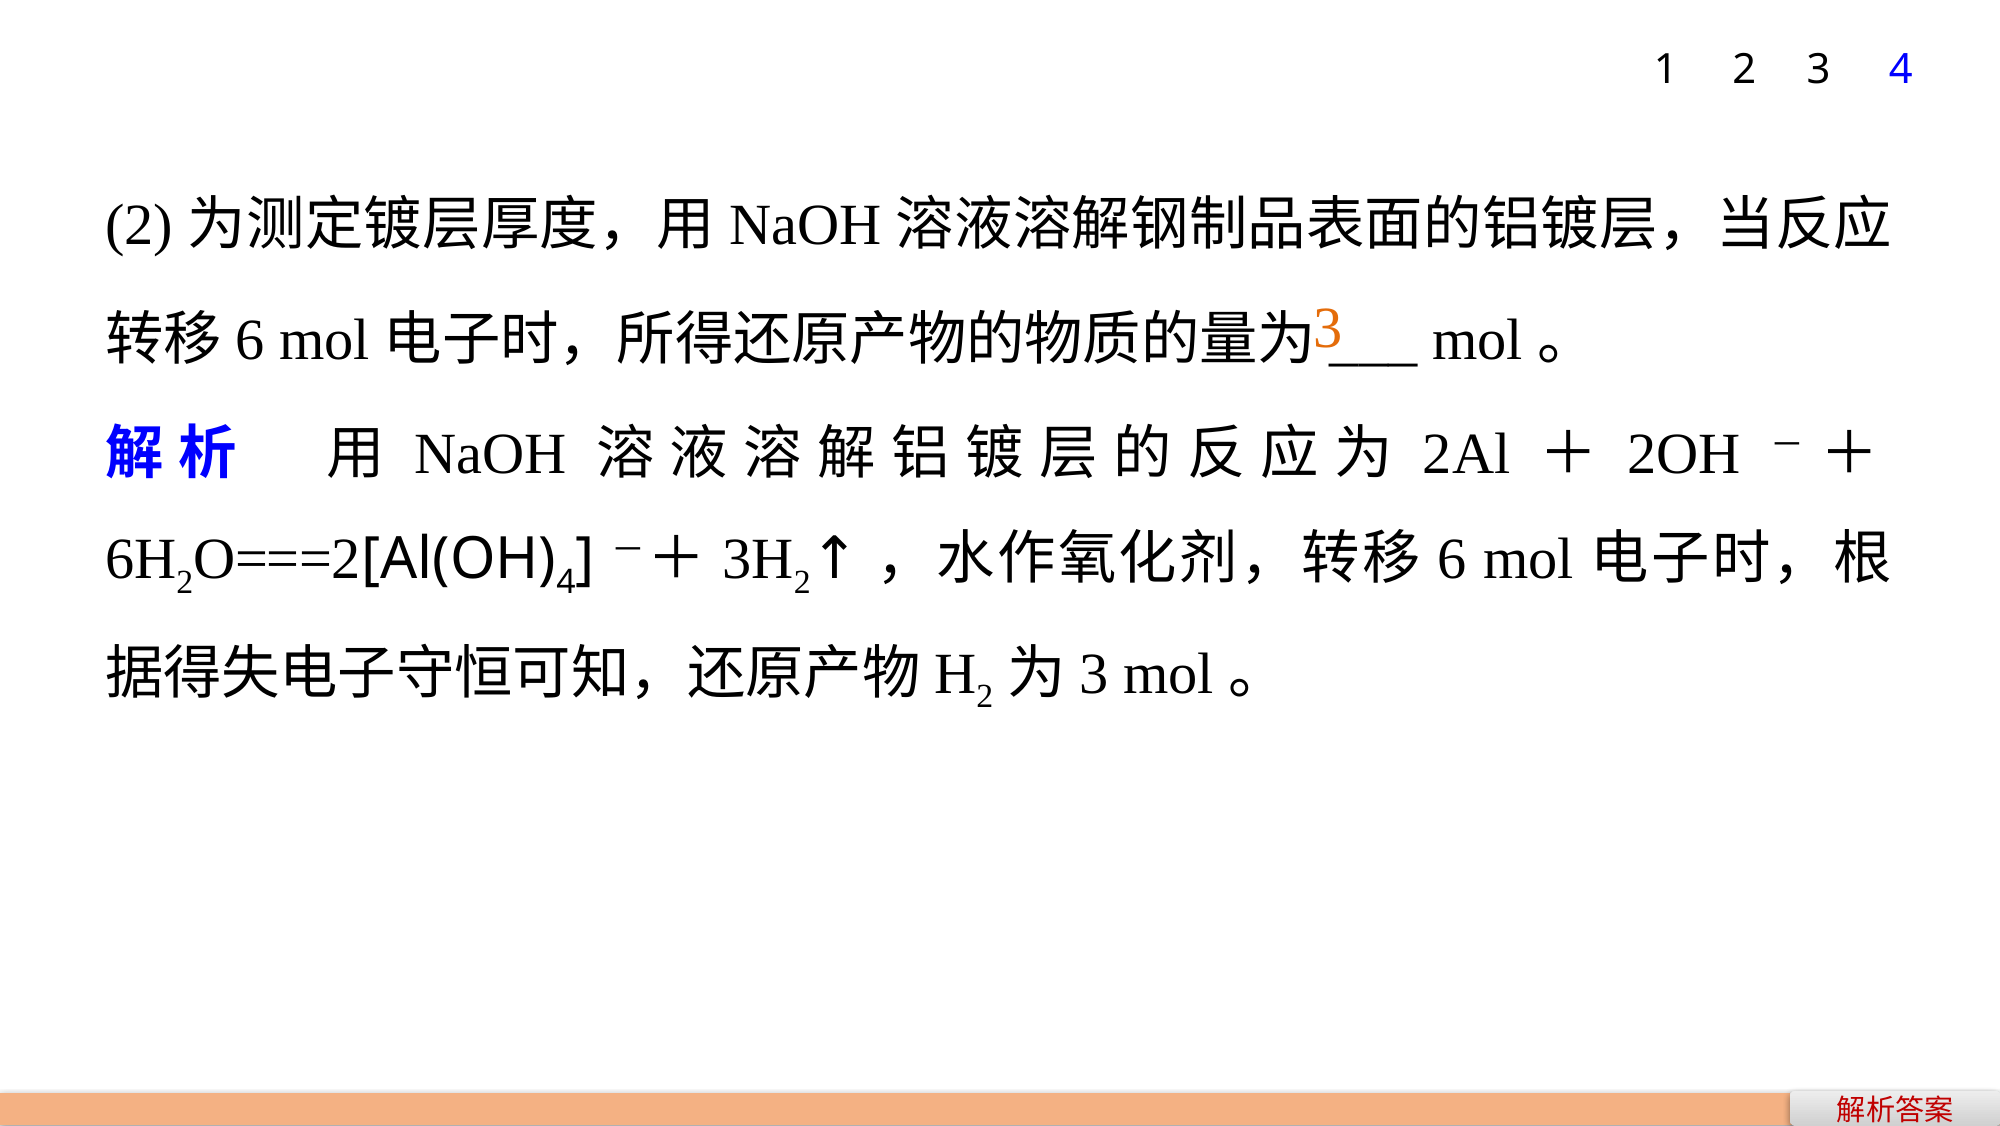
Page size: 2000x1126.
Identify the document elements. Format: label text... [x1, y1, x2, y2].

text_box [0, 1092, 1787, 1126]
text_box 2 [1715, 19, 1777, 114]
text_box (2)为测定镀层厚度，用NaOH溶液溶解钢制品表面的铝镀层，当反应转移6 mol电子时，所得还原产物的物质的量为___ mol。 解析 用NaOH溶液溶解铝镀层的反应为2Al＋2OH－＋6H2O===2[Al(OH)4]－＋3H2↑，水作氧化剂，转移6 mol电子时，根据得失电子守恒可知，还原产物H2为3 mol。 [90, 134, 1907, 722]
text_box 1 [1632, 19, 1698, 114]
text_box 3 [1298, 281, 1358, 367]
text_box 4 [1867, 19, 1933, 114]
text_box 解析答案 [1788, 1089, 2000, 1126]
text_box 3 [1793, 19, 1851, 114]
